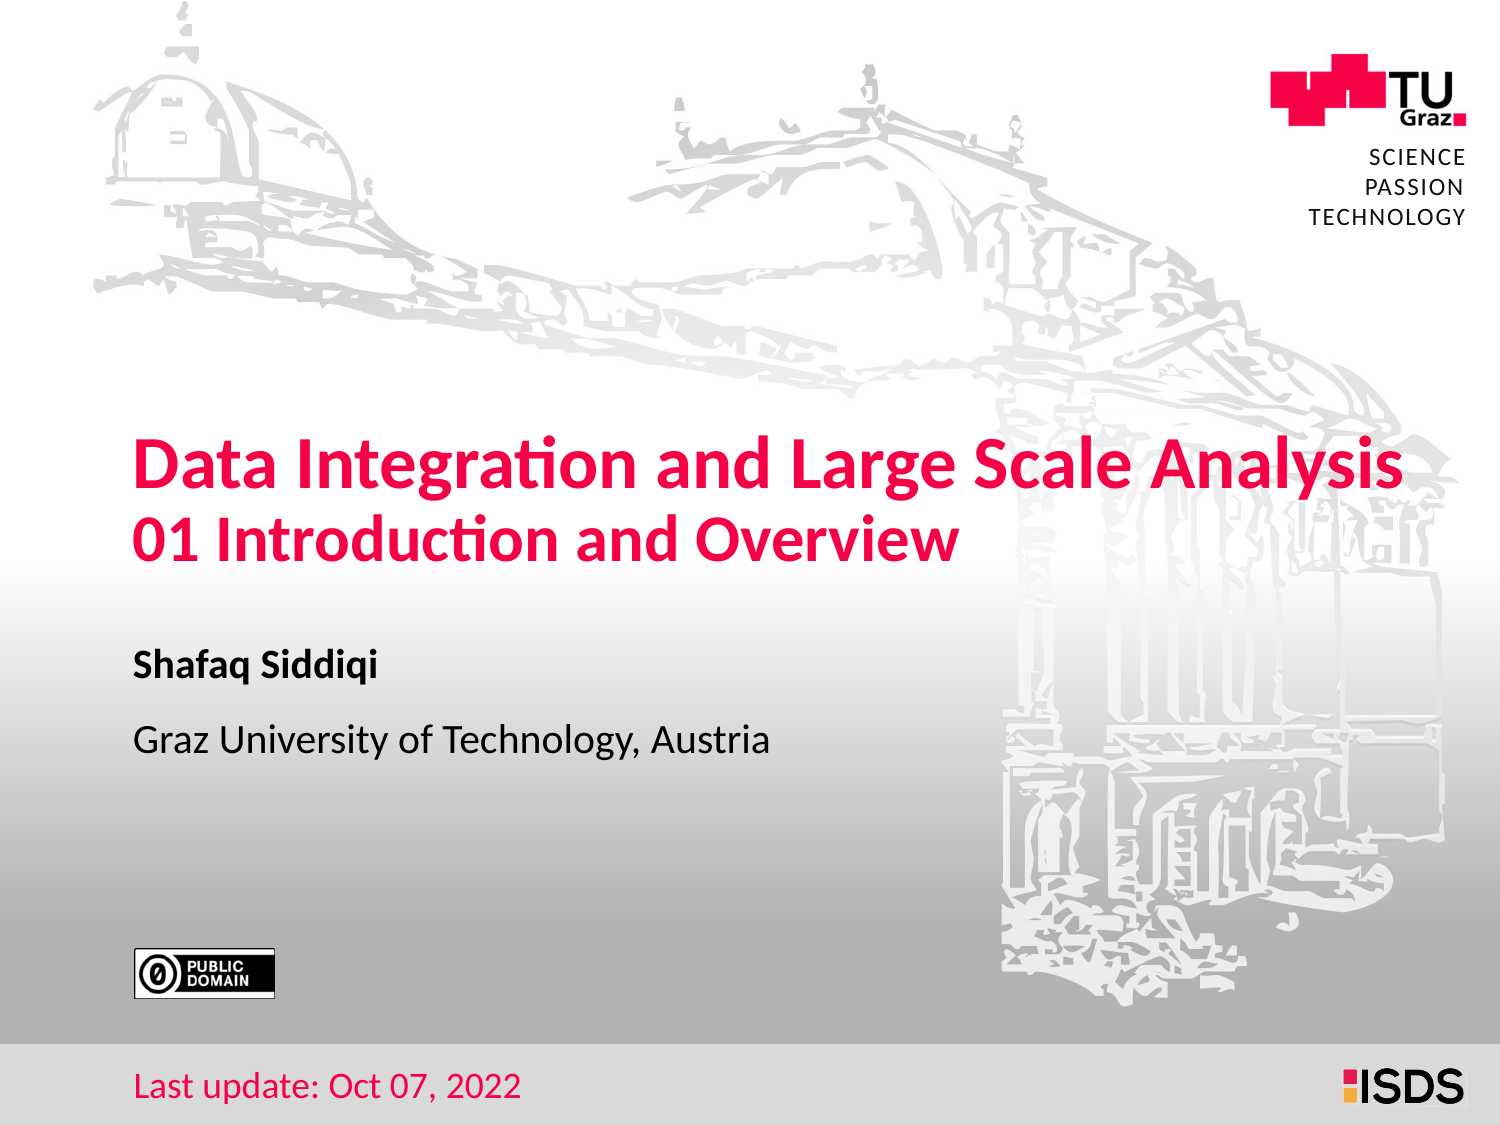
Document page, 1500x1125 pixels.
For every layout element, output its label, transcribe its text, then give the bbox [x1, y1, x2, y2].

text_box Last update: Oct 07, 2022 [133, 1053, 564, 1113]
picture [0, 1, 1500, 1044]
picture [1339, 1065, 1468, 1107]
footer Shafaq Siddiqi Graz University of Technology, Austria [118, 629, 1267, 898]
title Data Integration and Large Scale Analysis 01 Introduction and Overview [118, 175, 1451, 584]
